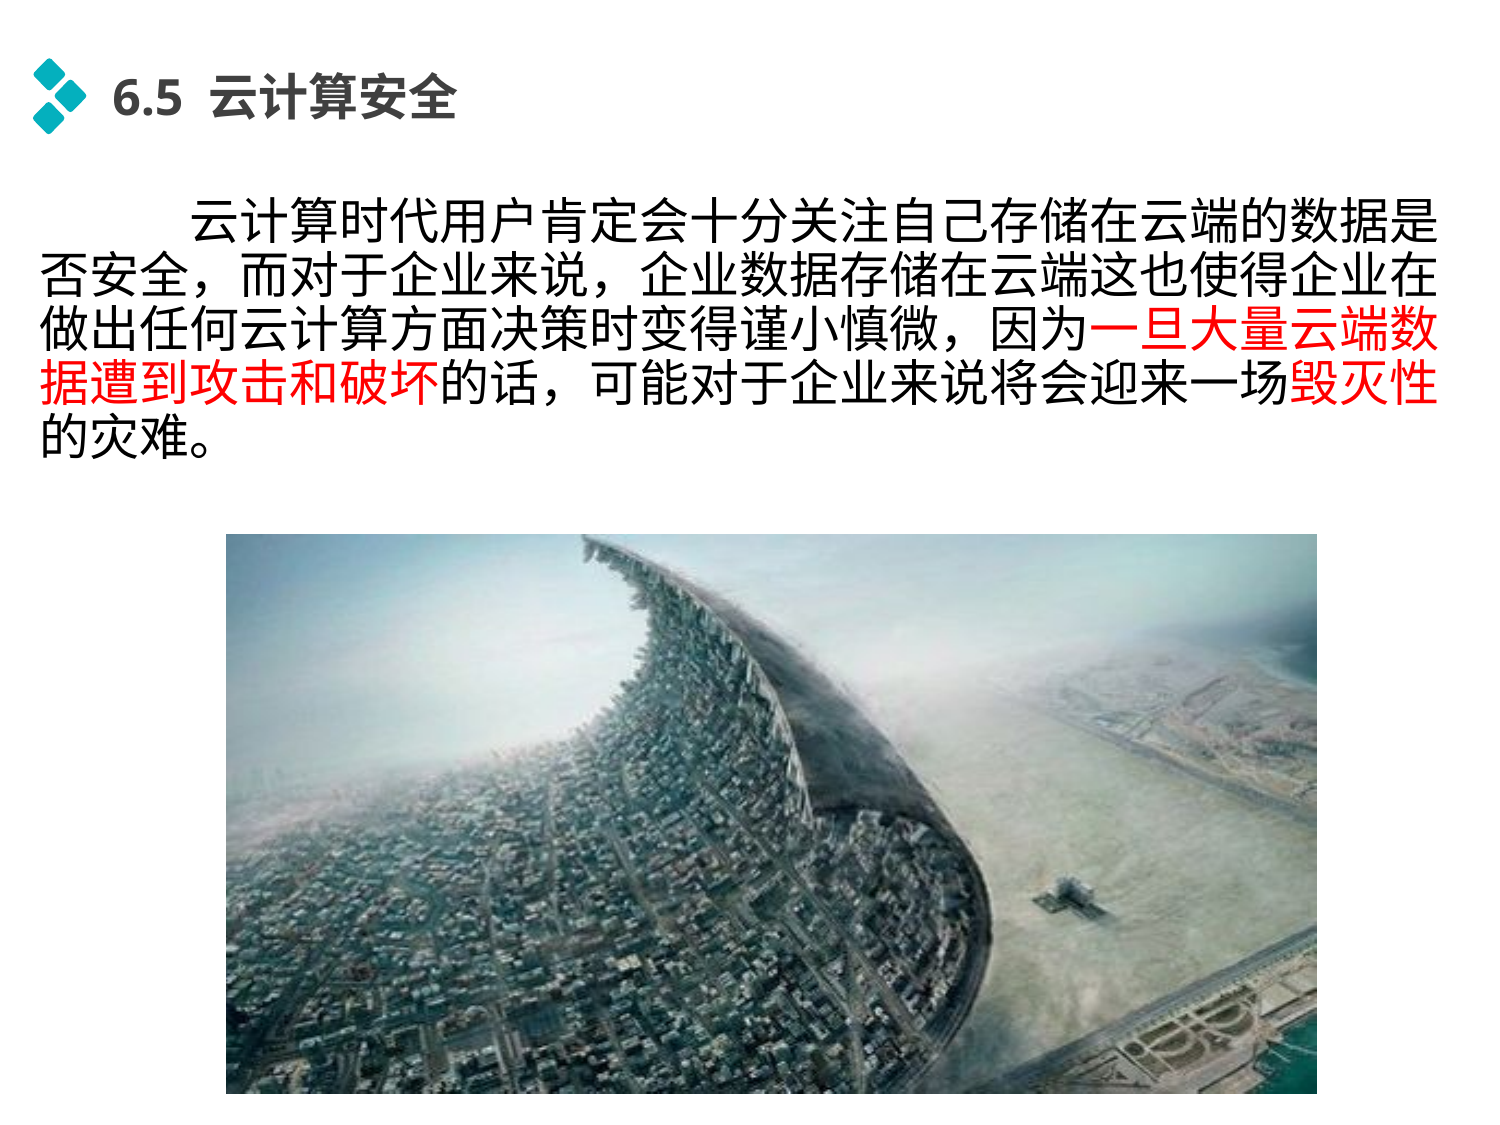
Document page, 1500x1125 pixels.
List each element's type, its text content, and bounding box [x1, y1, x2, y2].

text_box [32, 57, 871, 135]
text_box 云计算时代用户肯定会十分关注自己存储在云端的数据是否安全，而对于企业来说，企业数据存储在云端这也使得企业在做出任何云计算方面决策时变得谨小慎微，因为一旦大量云端数据遭到攻击和破坏的话，可能对于企业来说将会迎来一场毁灭性的灾难。 [24, 188, 1476, 478]
picture [226, 534, 1317, 1094]
